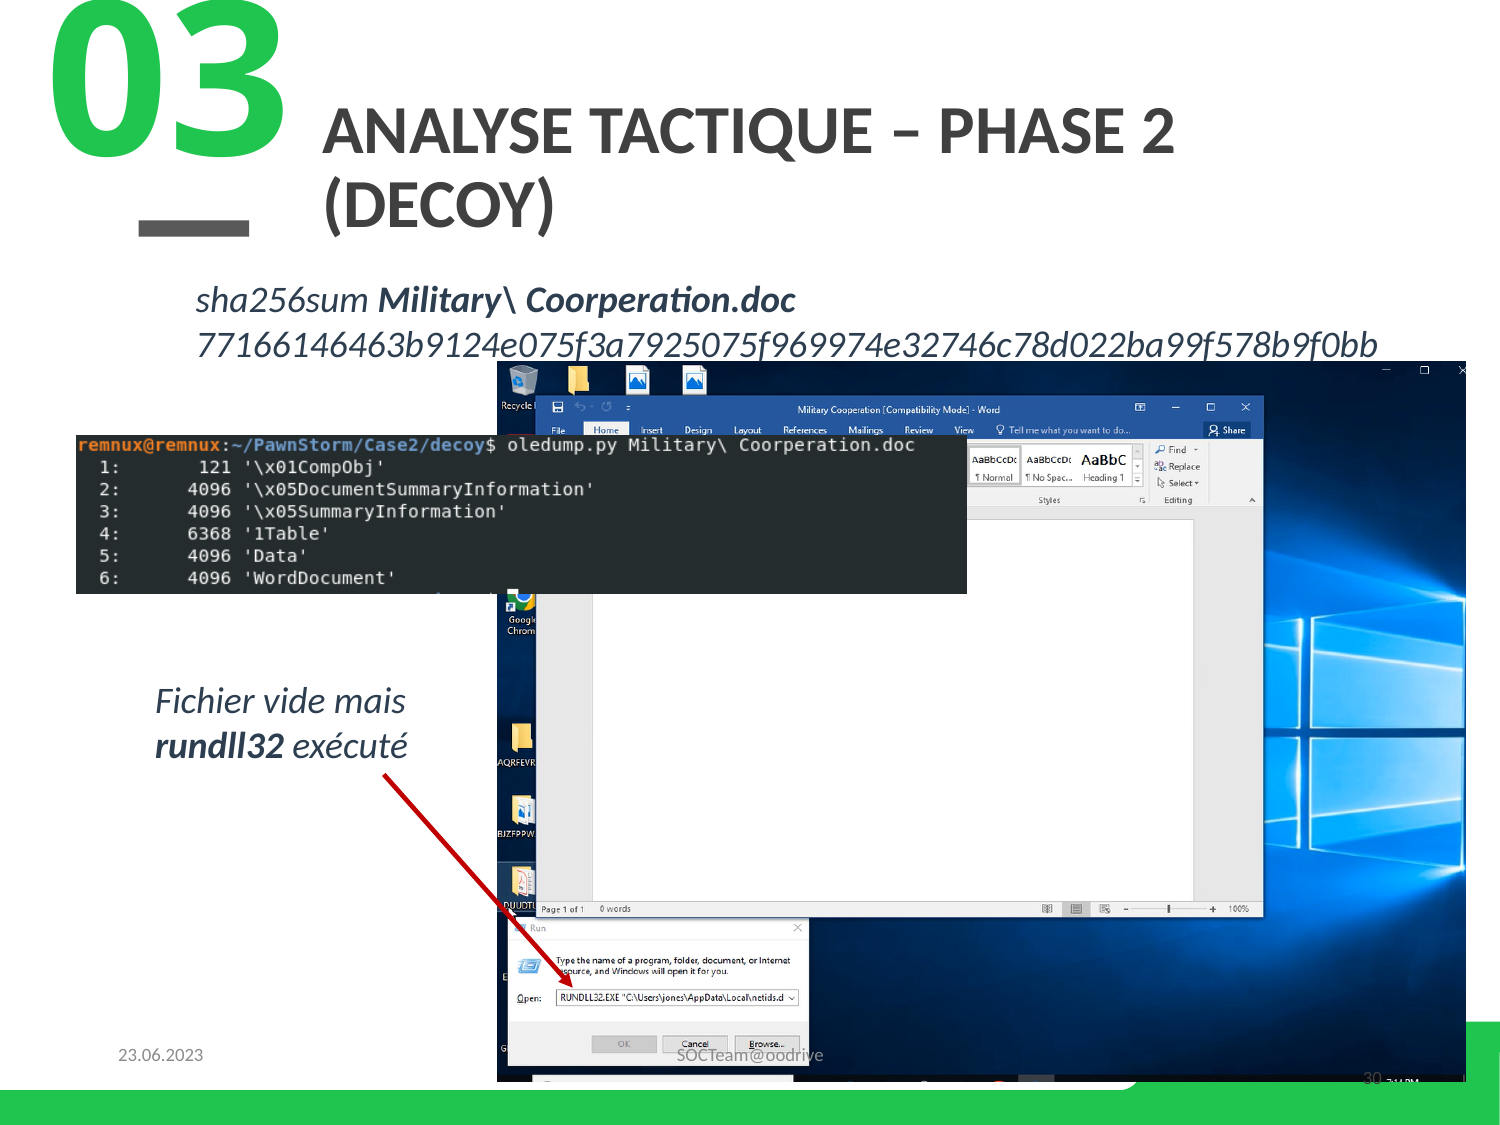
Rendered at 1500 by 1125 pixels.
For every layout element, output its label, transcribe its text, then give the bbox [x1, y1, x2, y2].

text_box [383, 774, 573, 988]
list 03 [0, 0, 307, 213]
text_box Fichier vide mais rundll32 exécuté [140, 668, 424, 774]
title Analyse tactique – phase 2 (decoy) [307, 59, 1397, 278]
slide_number 30 [1059, 1082, 1397, 1108]
text_box sha256sum Military\ Coorperation.doc 77166146463b9124e075f3a7925075f969974e32746c78d022ba99f578b9f0bb [180, 267, 1394, 417]
picture [76, 361, 1466, 1082]
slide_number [103, 1023, 441, 1084]
